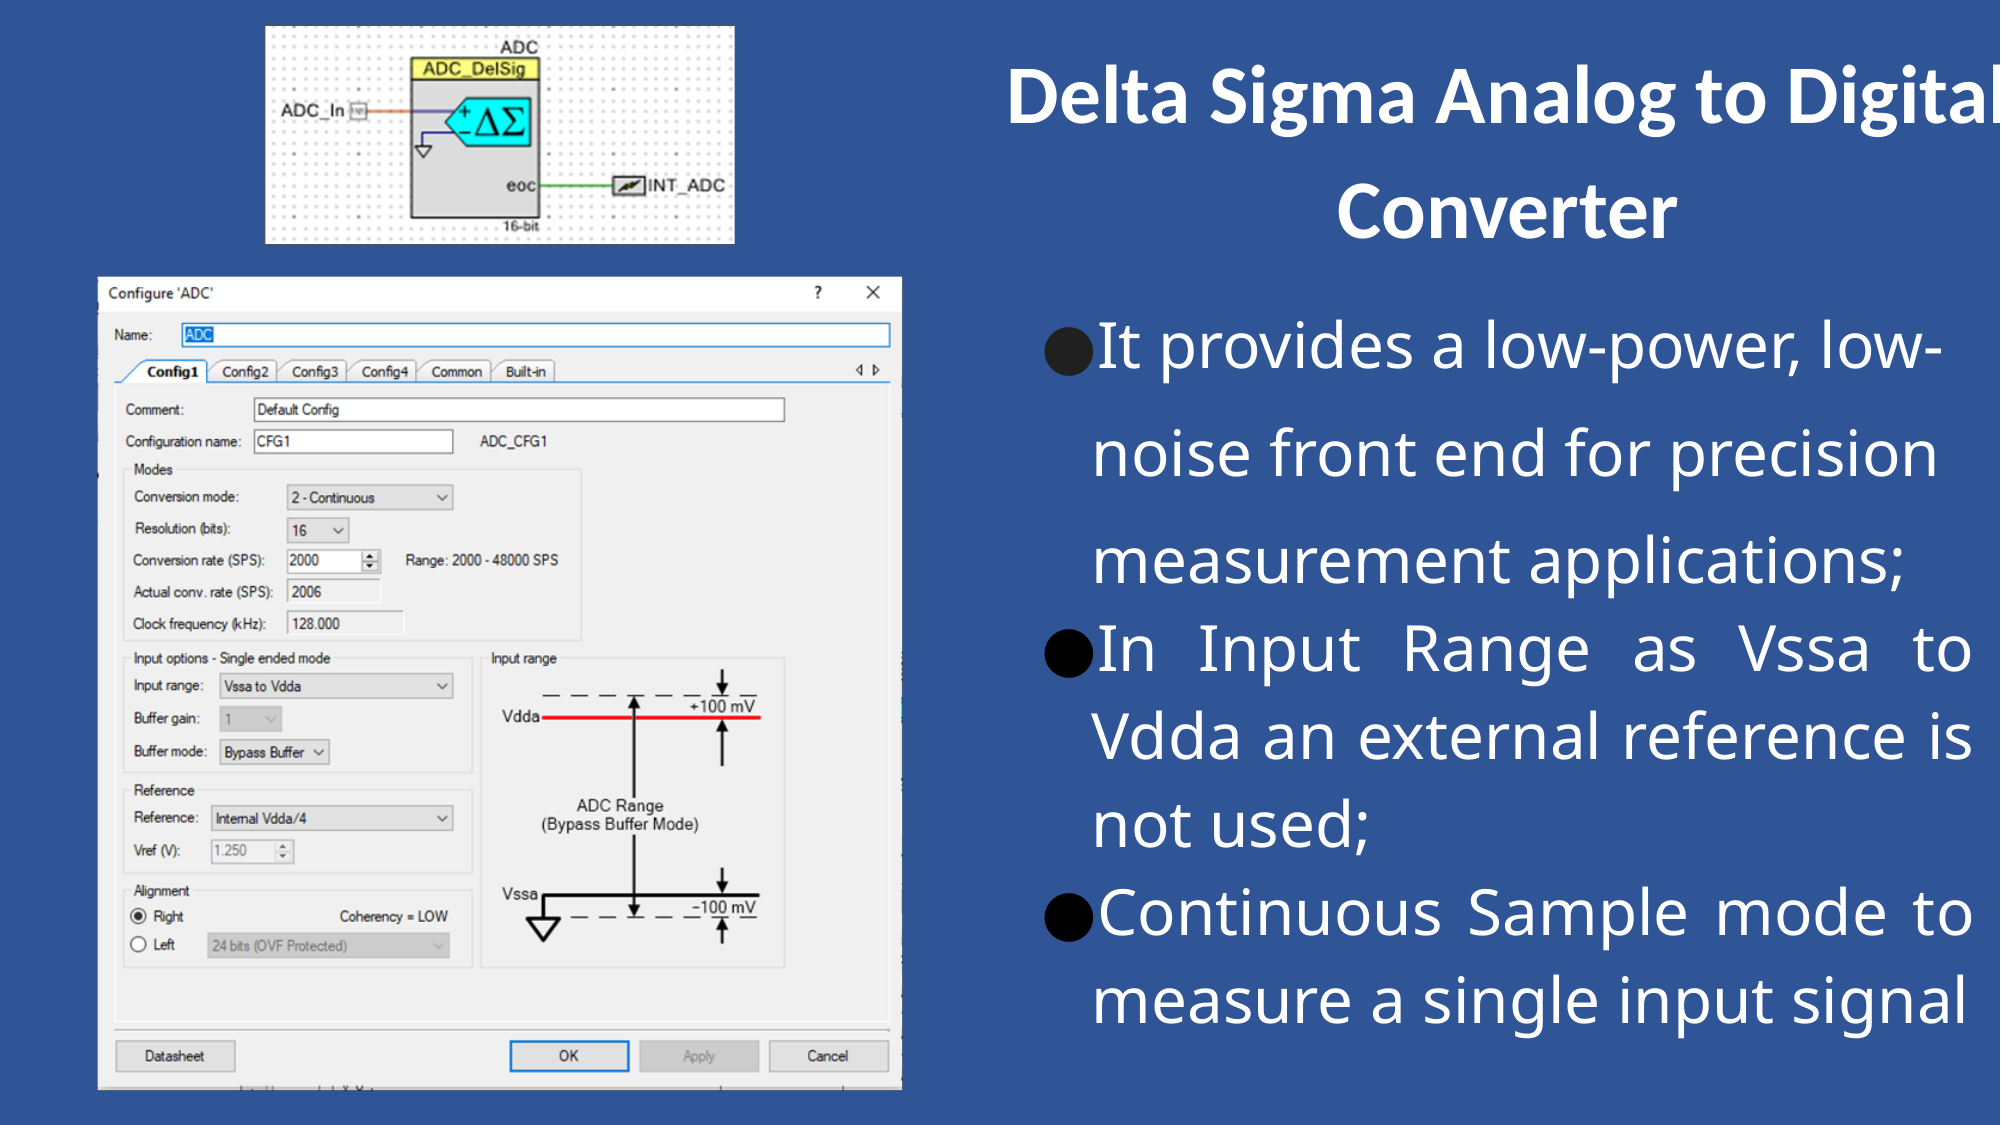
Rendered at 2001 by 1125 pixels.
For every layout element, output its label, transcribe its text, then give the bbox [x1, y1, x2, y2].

picture [265, 25, 735, 244]
picture [94, 274, 905, 1093]
text_box [0, 0, 1010, 1125]
text_box It provides a low-power, low-noise front end for precision measurement applications; In Input Range as Vssa to Vdda an external reference is not used; Continuous Sample mode to measure a single input signal [1041, 274, 1975, 1037]
text_box Delta Sigma Analog to Digital Converter [1003, 25, 2000, 256]
